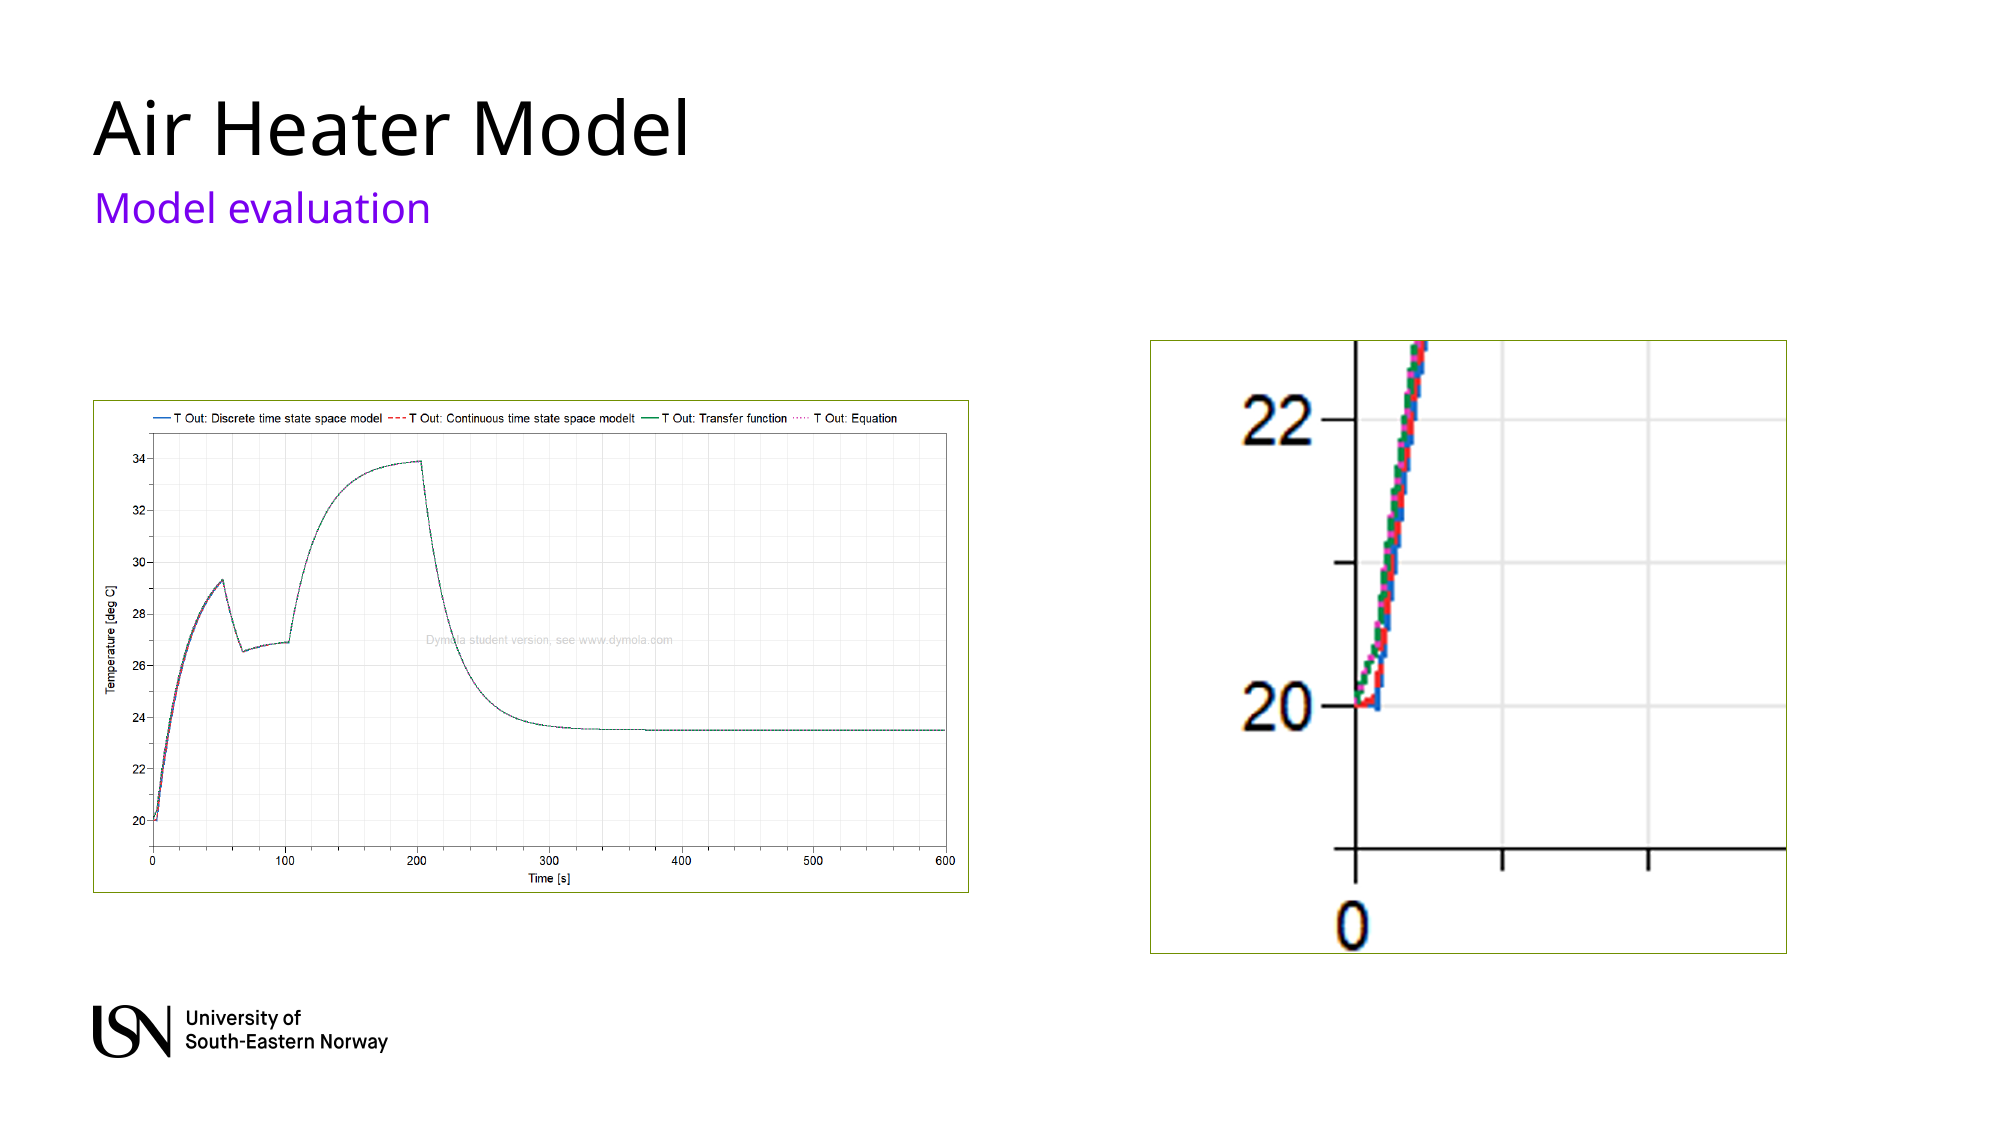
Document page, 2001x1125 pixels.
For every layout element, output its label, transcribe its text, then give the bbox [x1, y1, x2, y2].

title Air Heater Model [93, 83, 1595, 172]
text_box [1150, 340, 1787, 954]
list Model evaluation [93, 179, 1595, 230]
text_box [93, 400, 970, 894]
picture [93, 1005, 388, 1058]
